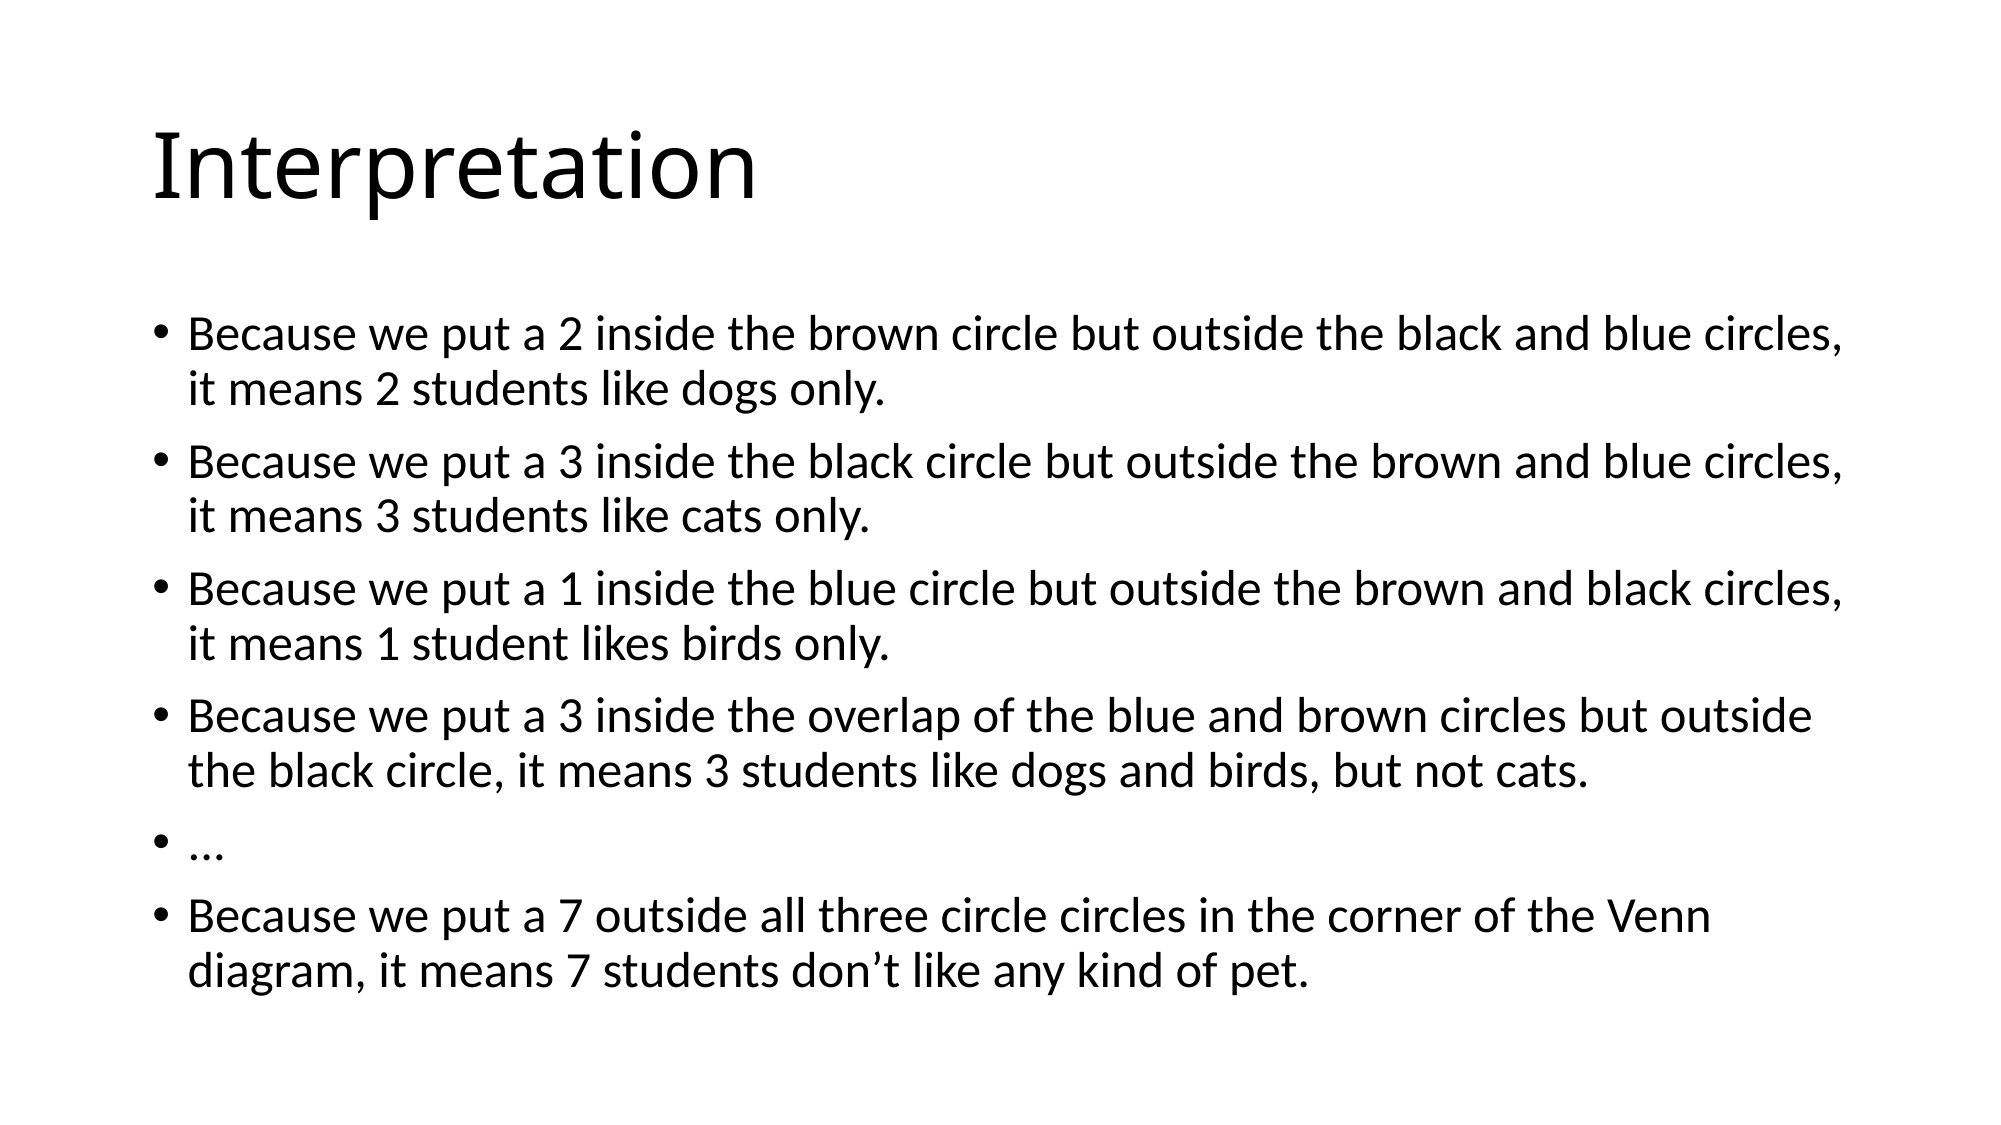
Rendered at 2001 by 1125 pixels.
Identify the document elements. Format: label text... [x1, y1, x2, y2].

title Interpretation [137, 59, 1863, 278]
list Because we put a 2 inside the brown circle but outside the black and blue circles, it means 2 students like dogs only. Because we put a 3 inside the black circle but outside the brown and blue circles, it means 3 students like cats only. Because we put a 1 inside the blue circle but outside the brown and black circles, it means 1 student likes birds only. Because we put a 3 inside the overlap of the blue and brown circles but outside the black circle, it means 3 students like dogs and birds, but not cats. ... Because we put a 7 outside all three circle circles in the corner of the Venn diagram, it means 7 students don’t like any kind of pet. [137, 299, 1863, 1014]
